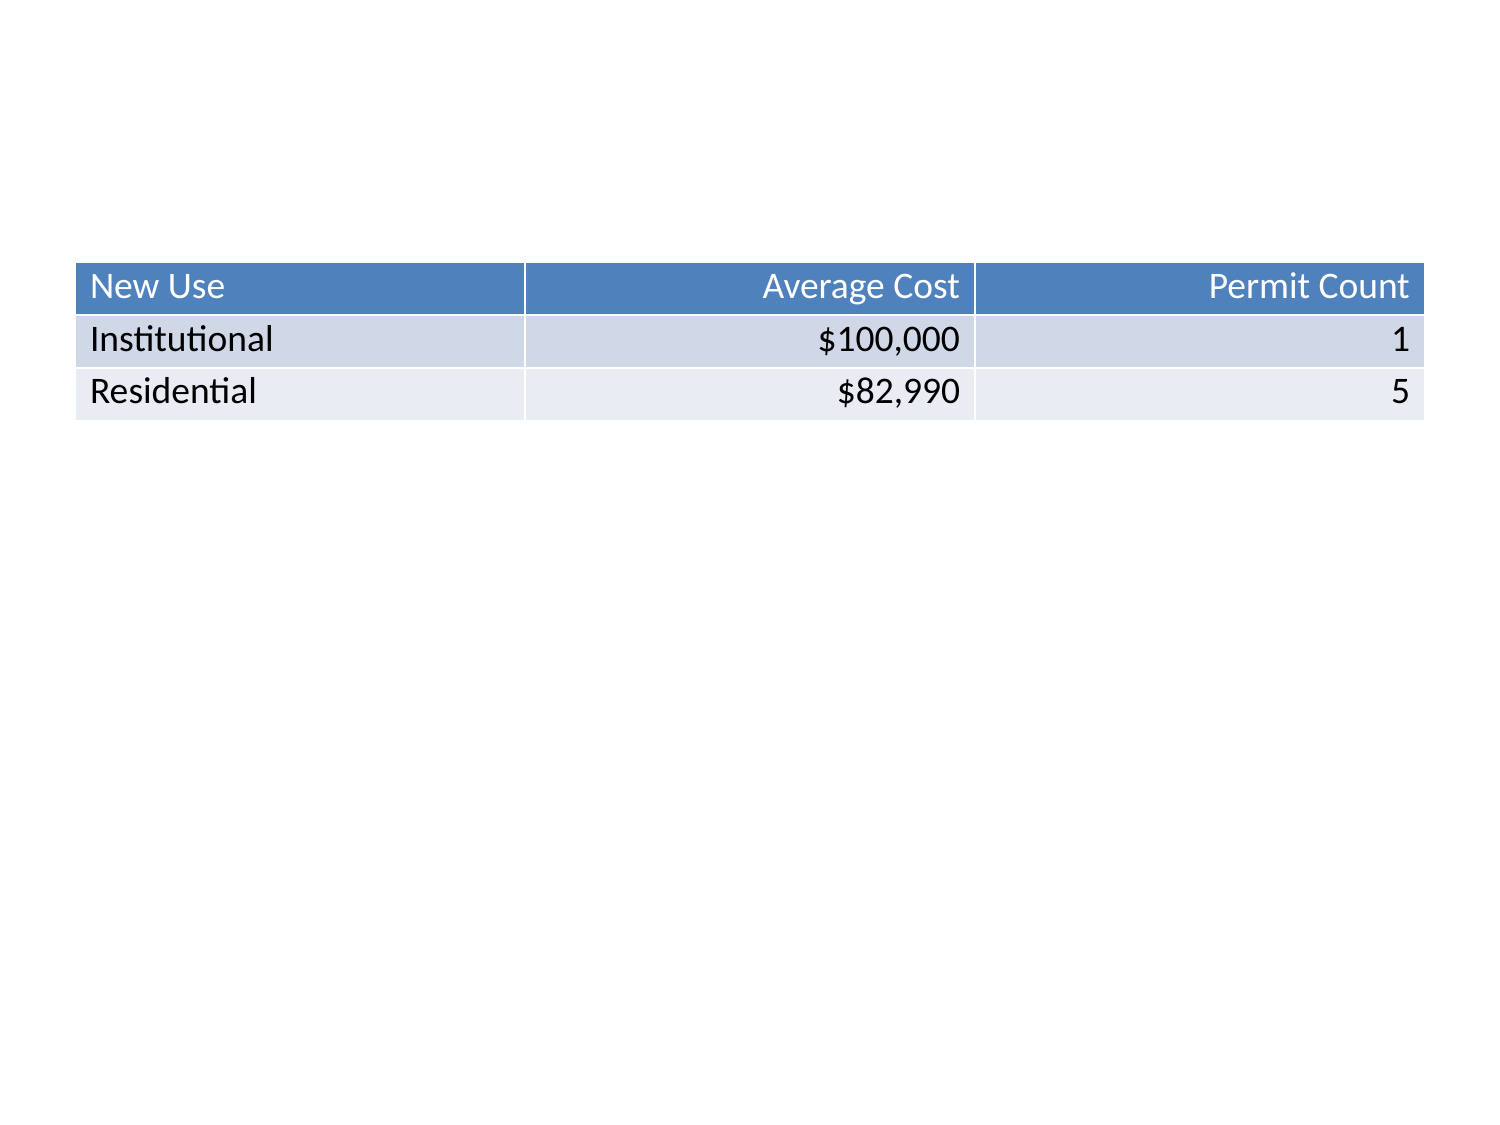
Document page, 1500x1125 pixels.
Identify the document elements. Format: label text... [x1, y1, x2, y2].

table_cell $100,000 [526, 316, 974, 367]
table_cell 5 [976, 369, 1424, 420]
table_header New Use [76, 263, 524, 314]
table_header Average Cost [526, 263, 974, 314]
table_cell Residential [76, 369, 524, 420]
table_cell $82,990 [526, 369, 974, 420]
table_cell 1 [976, 316, 1424, 367]
table_cell Institutional [76, 316, 524, 367]
table_header Permit Count [976, 263, 1424, 314]
